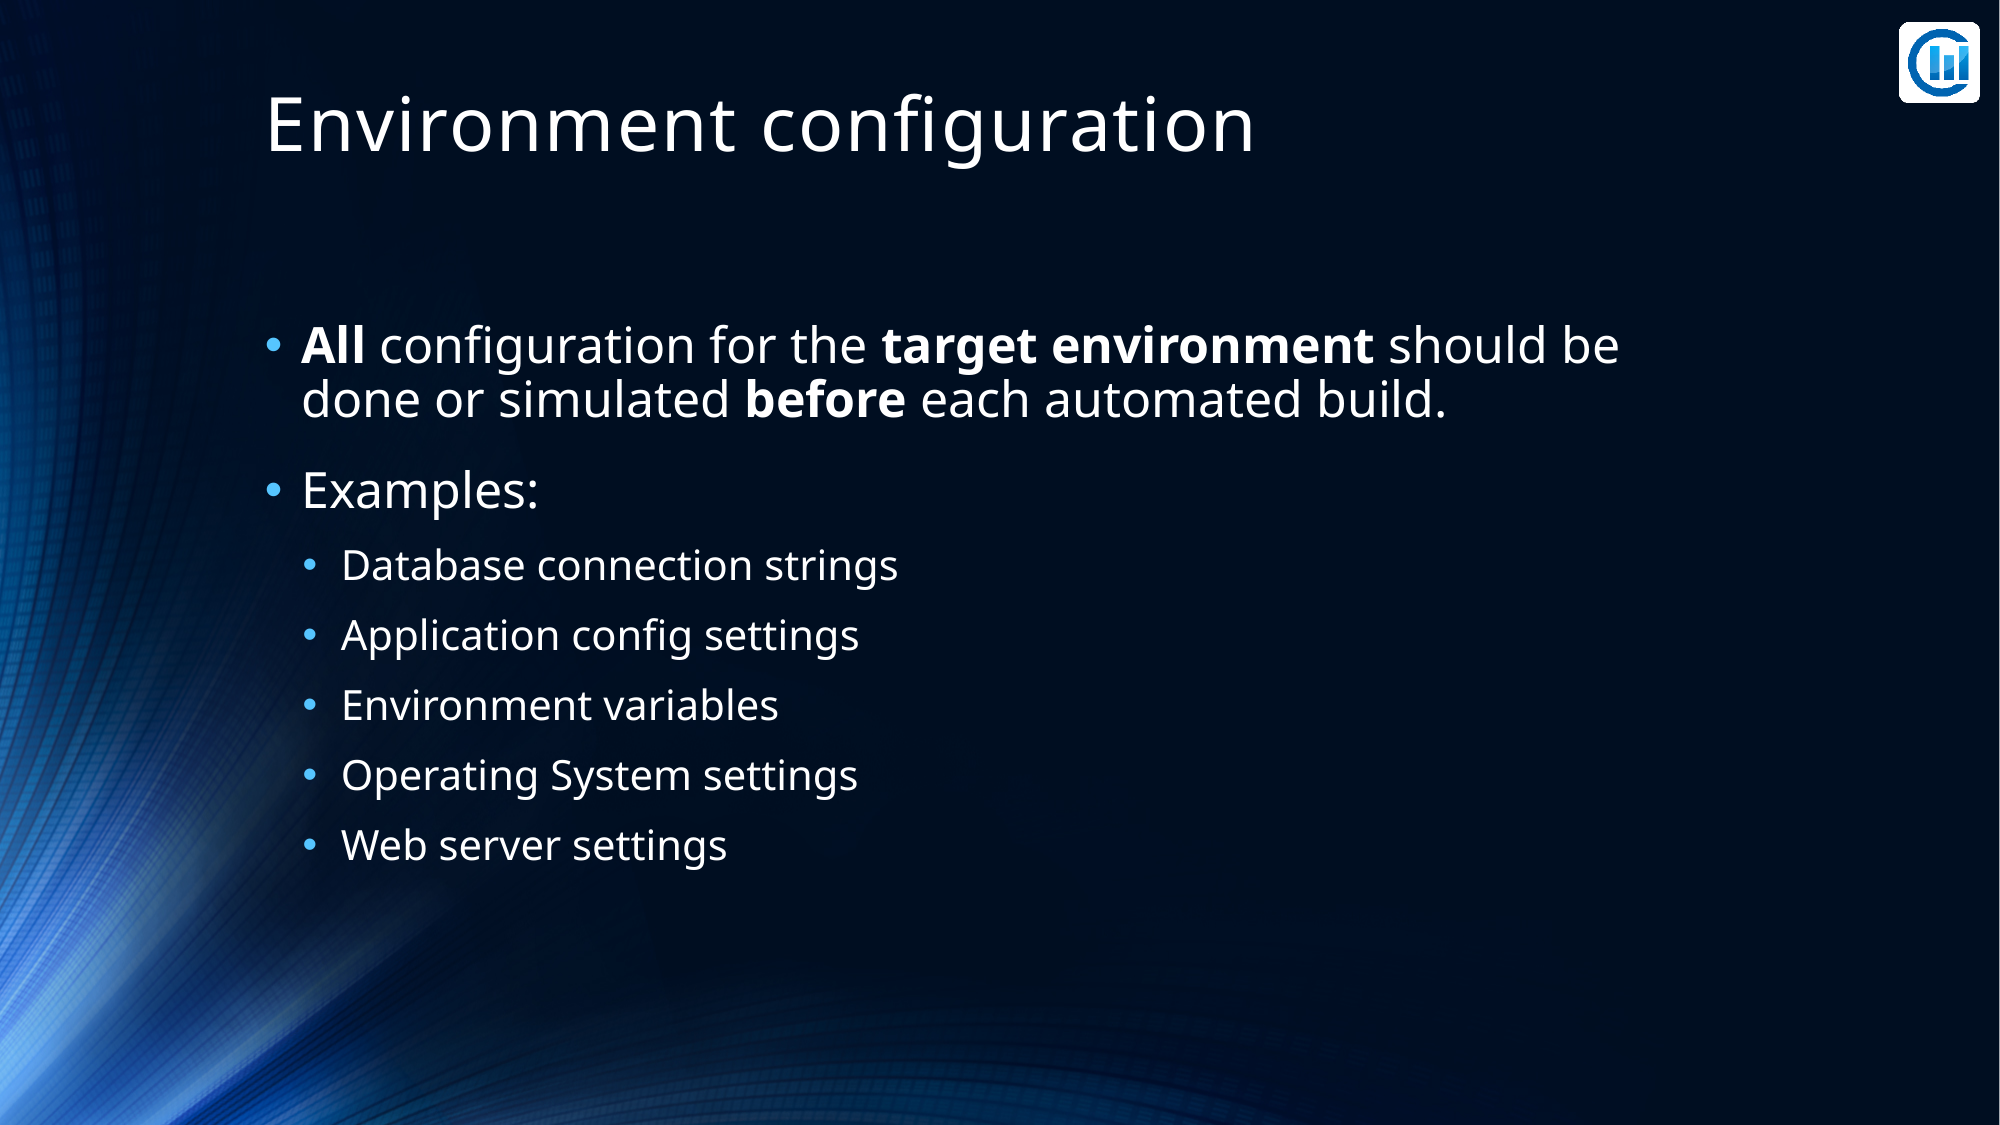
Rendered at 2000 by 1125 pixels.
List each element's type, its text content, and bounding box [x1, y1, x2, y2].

picture [0, 0, 2000, 1125]
list All configuration for the target environment should be done or simulated before each automated build. Examples: Database connection strings Application config settings Environment variables Operating System settings Web server settings [249, 312, 1749, 988]
title Environment configuration [249, 62, 1750, 175]
